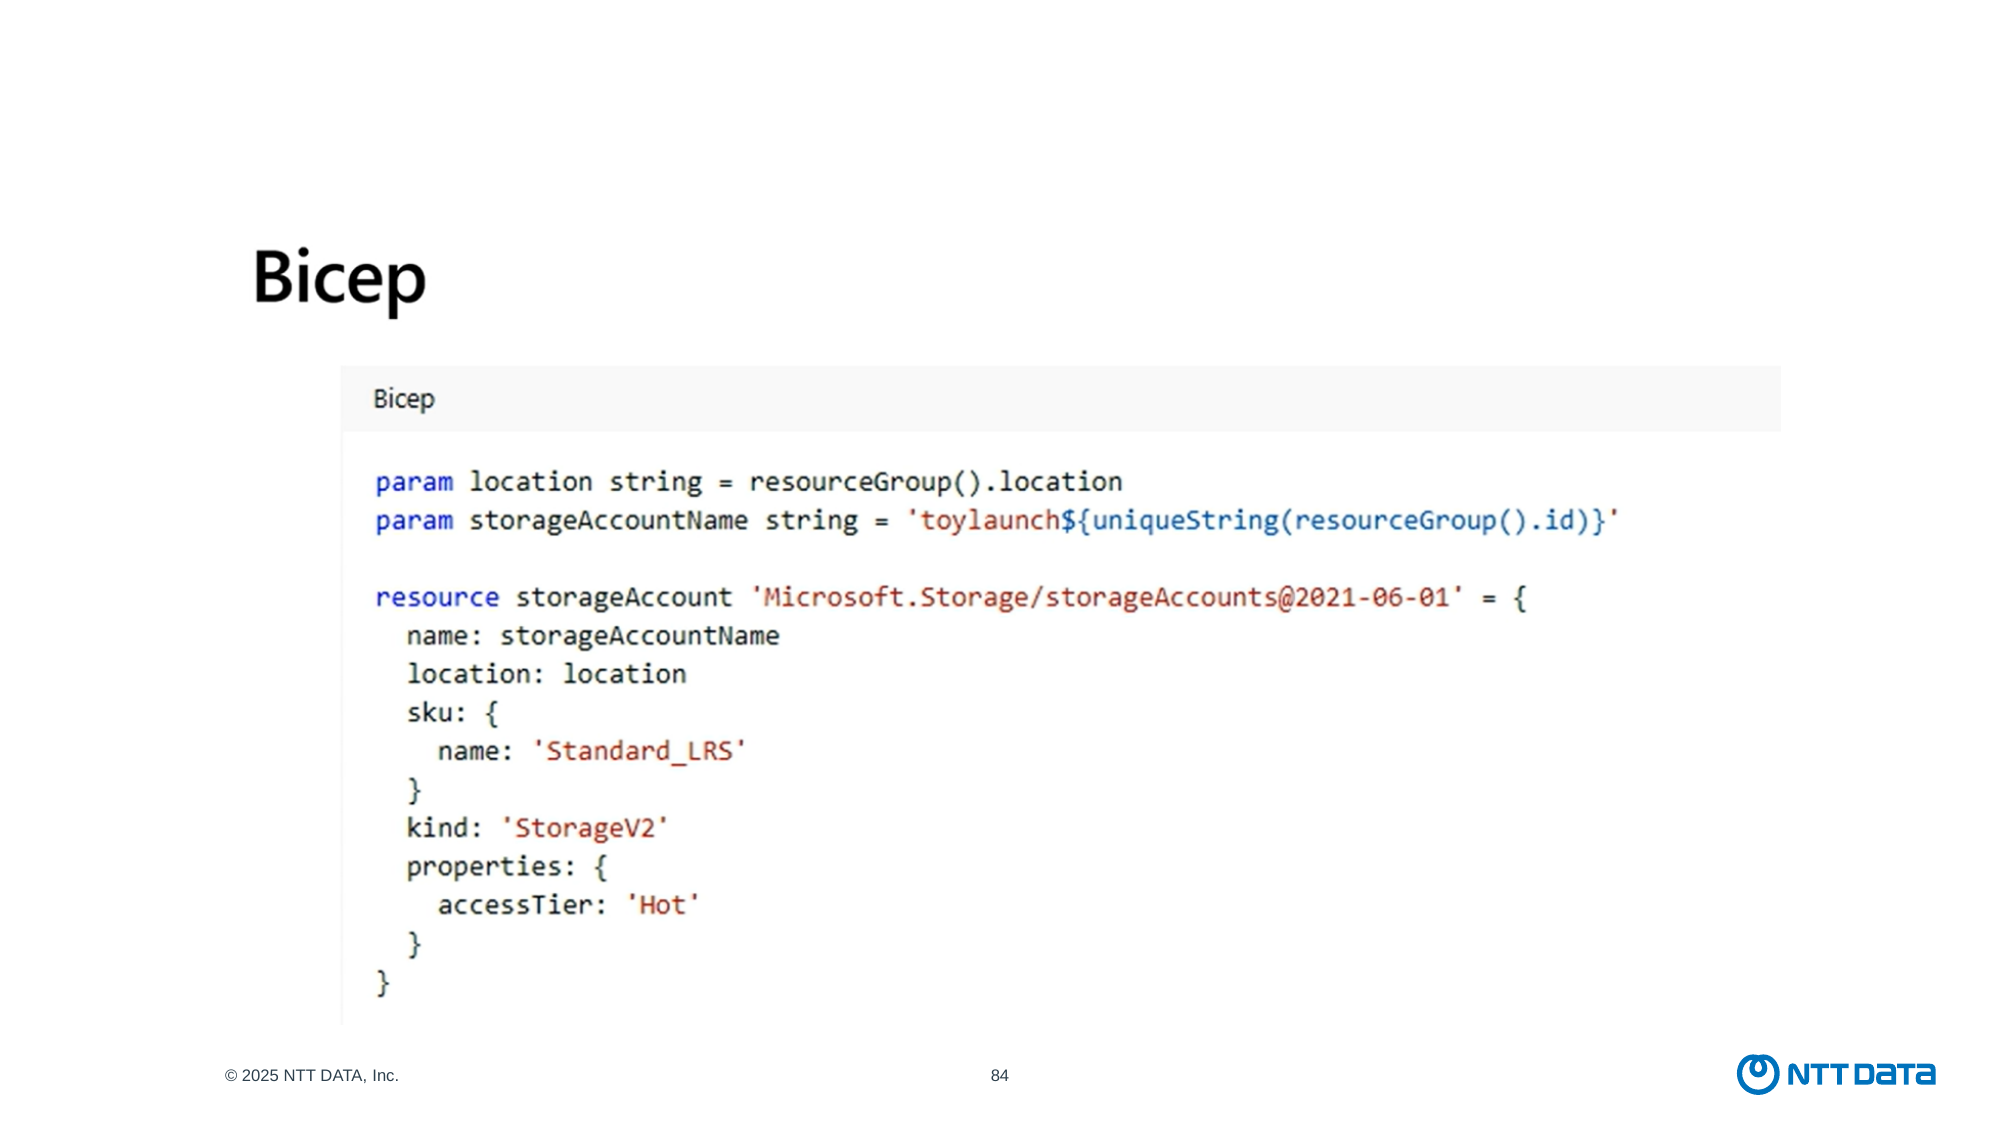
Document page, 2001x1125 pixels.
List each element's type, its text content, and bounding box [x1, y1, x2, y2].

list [219, 224, 1781, 1025]
slide_number 84 [912, 1050, 1088, 1101]
footer © 2025 NTT DATA, Inc. [225, 1050, 901, 1101]
